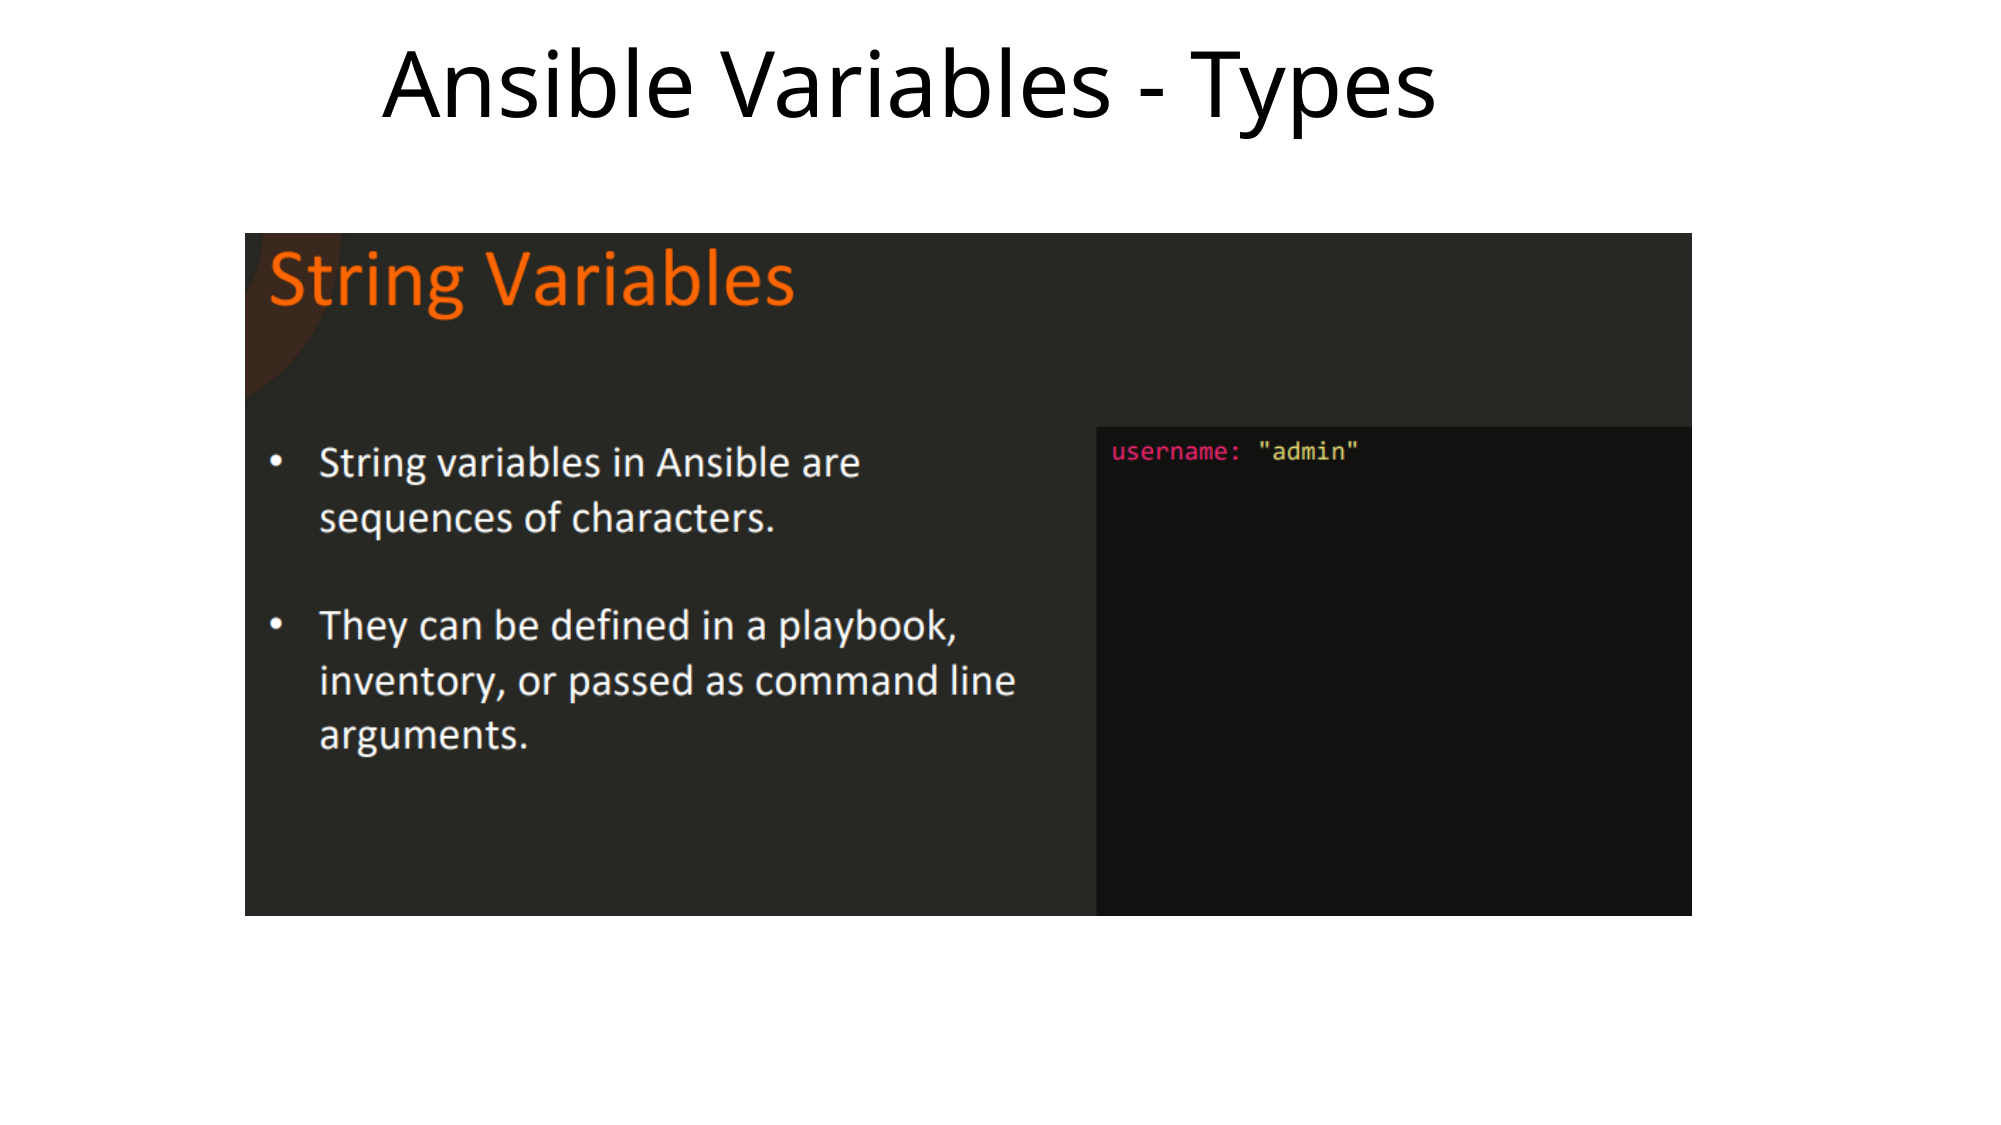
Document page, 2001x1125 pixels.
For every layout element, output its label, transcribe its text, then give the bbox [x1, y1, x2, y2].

title Ansible Variables - Types [161, 26, 1662, 146]
picture [244, 232, 1693, 917]
